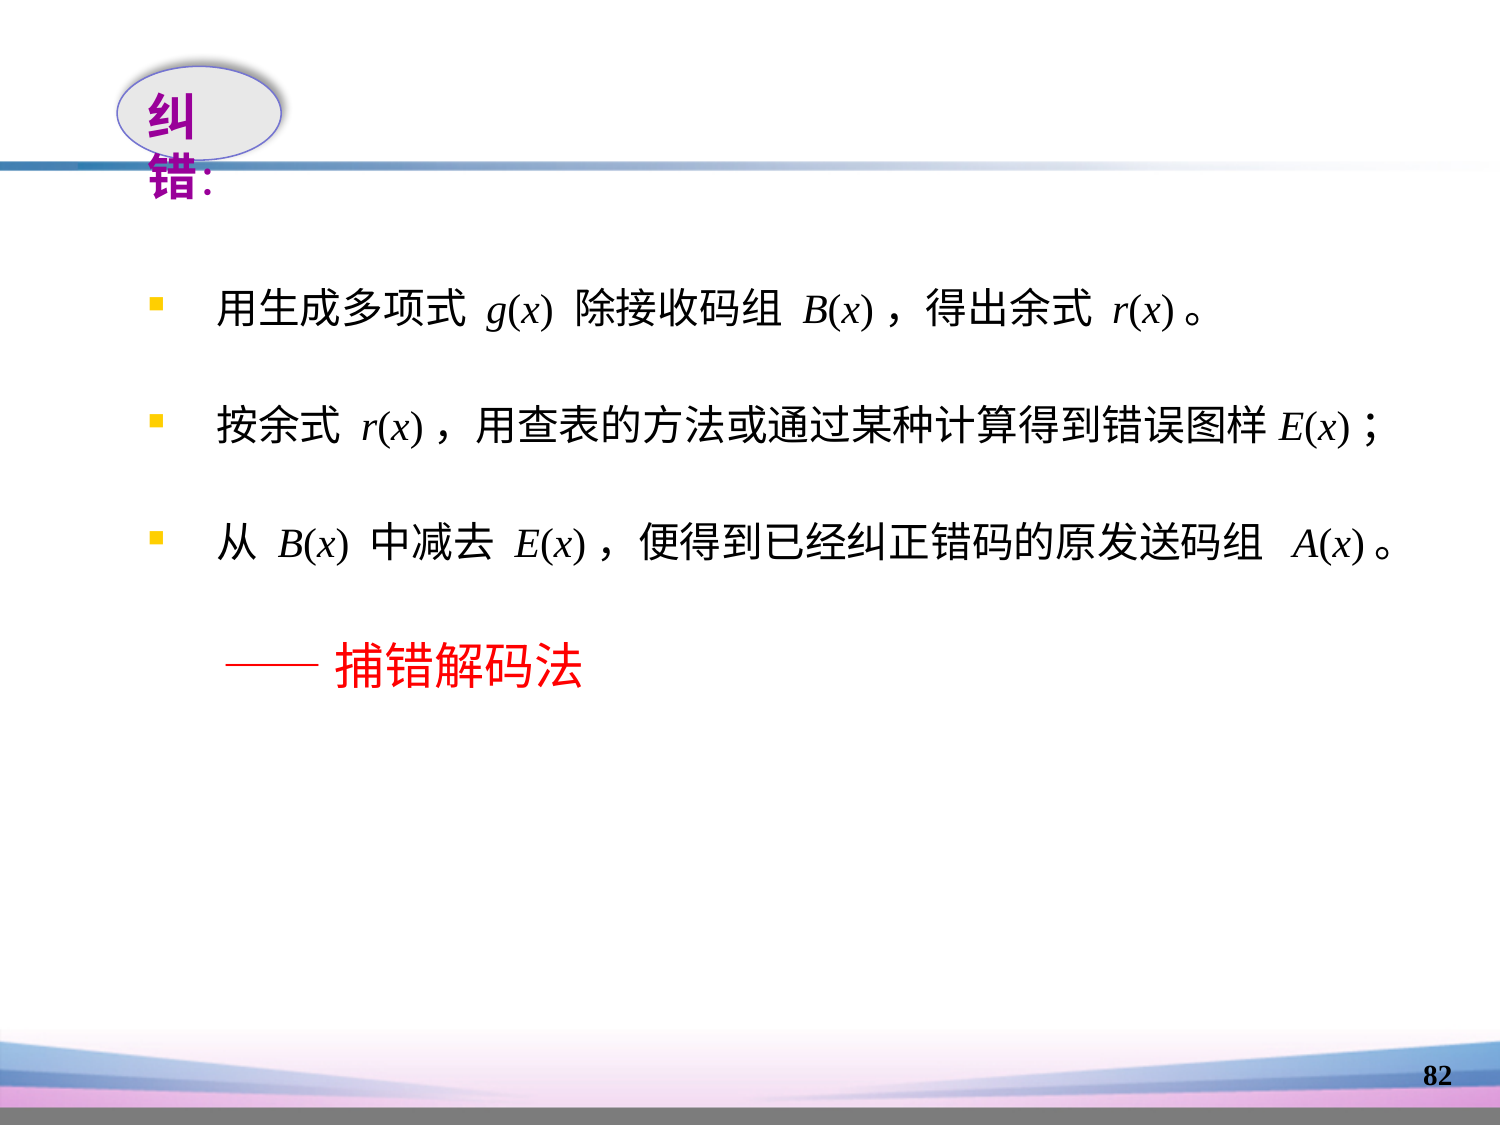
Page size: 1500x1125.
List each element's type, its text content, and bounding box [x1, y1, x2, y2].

slide_number 82 [1154, 1023, 1468, 1100]
text_box 用生成多项式 g(x) 除接收码组 B(x)，得出余式 r(x)。 按余式 r(x)，用查表的方法或通过某种计算得到错误图样E(x)； 从 B(x) 中减去 E(x)，便得到已经纠正错码的原发送码组 A(x)。 ——捕错解码法 [133, 274, 1442, 702]
picture [0, 0, 1500, 1125]
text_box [116, 66, 289, 161]
